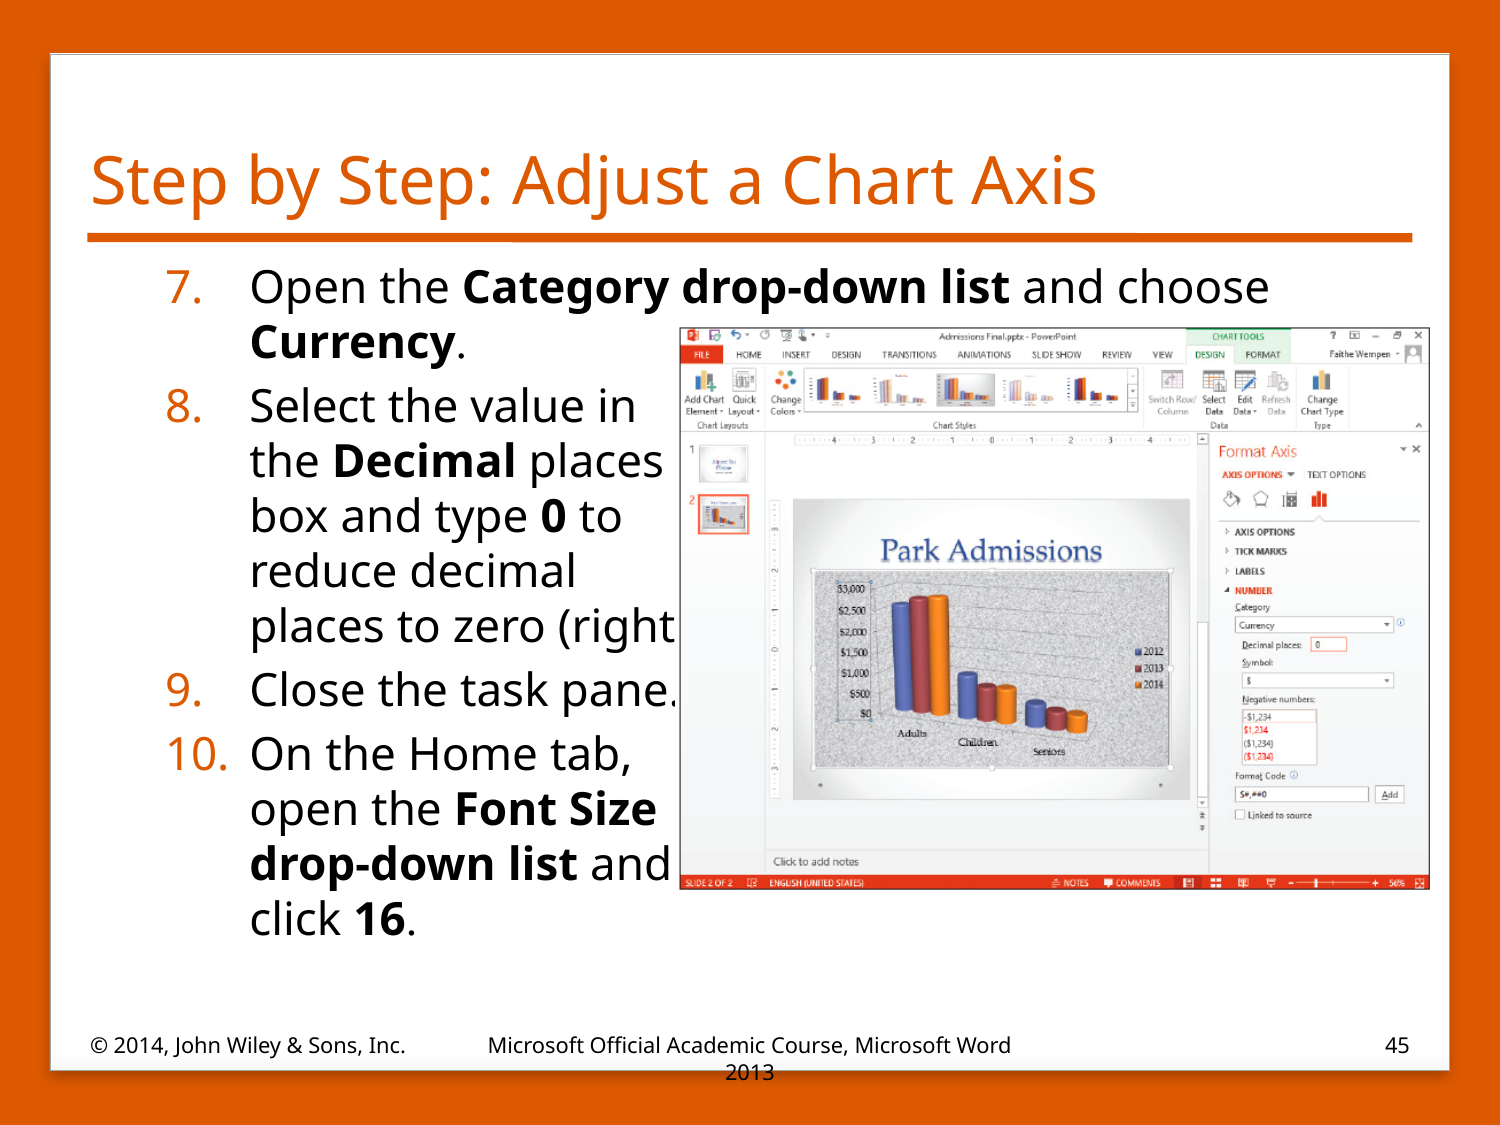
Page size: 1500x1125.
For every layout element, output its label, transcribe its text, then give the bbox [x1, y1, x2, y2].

picture [674, 324, 1438, 899]
list Open the Category drop-down list and choose Currency. Select the value in the Decimal places box and type 0 to reduce decimal places to zero (right). Close the task pane. On the Home tab, open the Font Size drop-down list and click 16. [75, 249, 1425, 1063]
title Step by Step: Adjust a Chart Axis [74, 74, 1426, 226]
slide_number 45 [1074, 1024, 1426, 1103]
footer Microsoft Official Academic Course, Microsoft Word 2013 [449, 1024, 1051, 1103]
slide_number © 2014, John Wiley & Sons, Inc. [74, 1024, 426, 1103]
